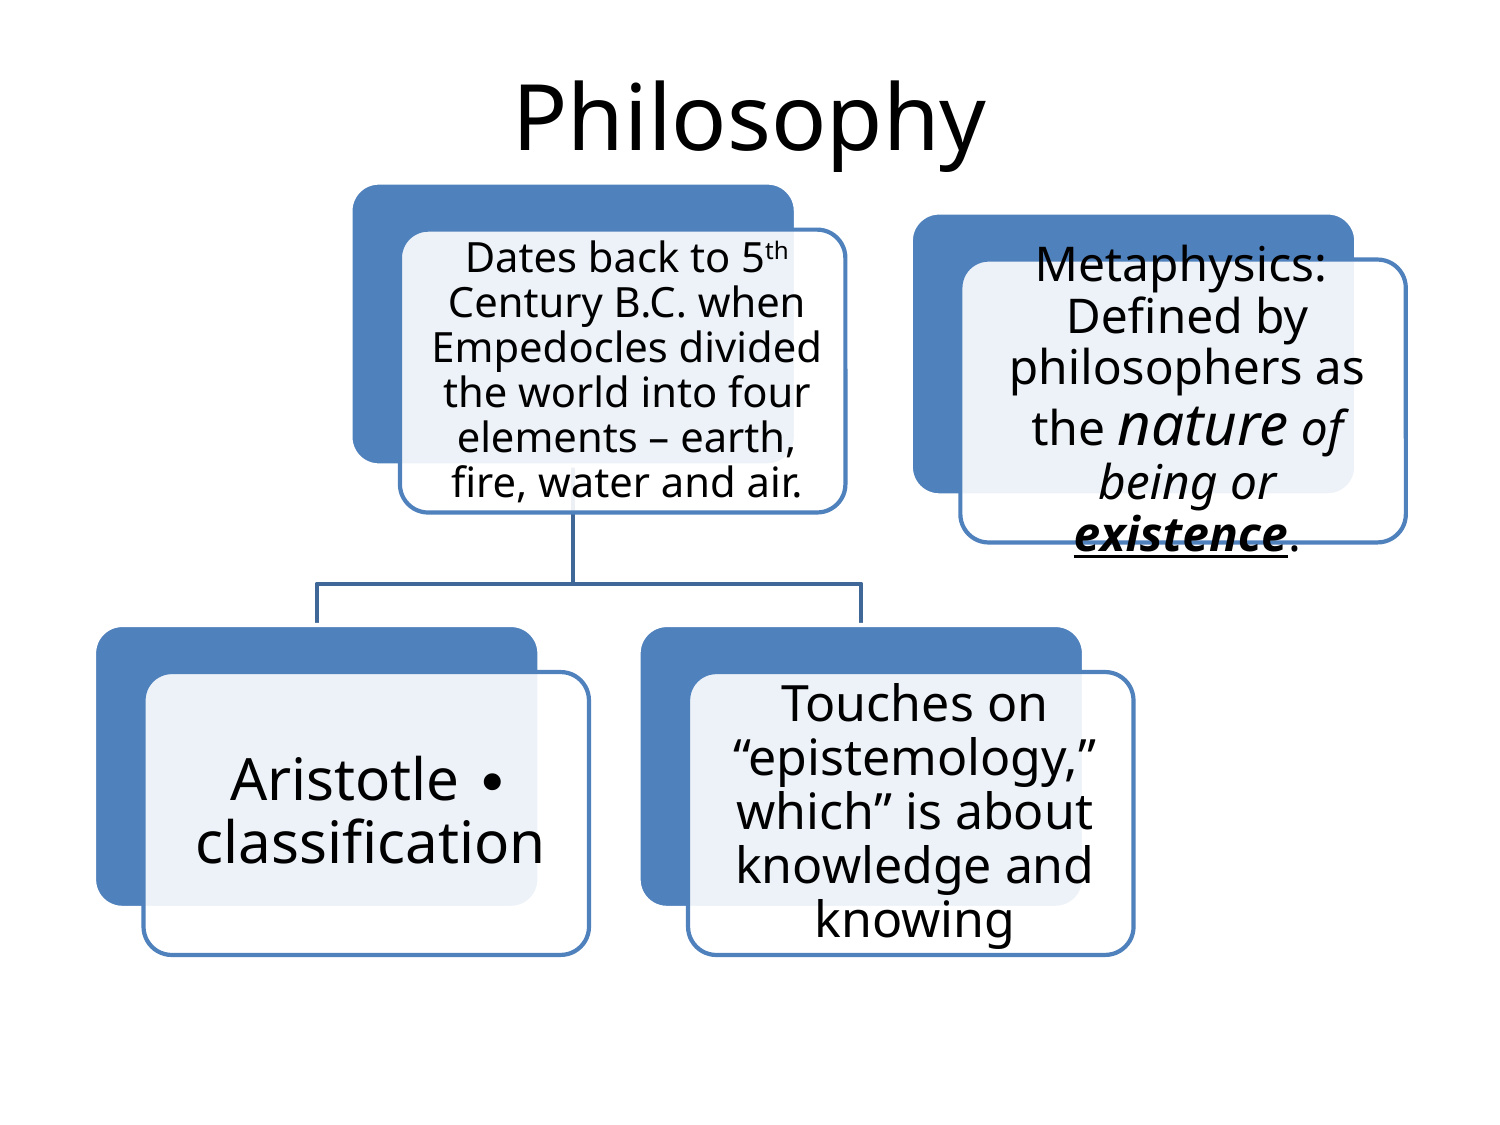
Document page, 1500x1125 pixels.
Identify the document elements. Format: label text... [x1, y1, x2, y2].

title Philosophy [75, 45, 1425, 211]
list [74, 212, 1426, 956]
